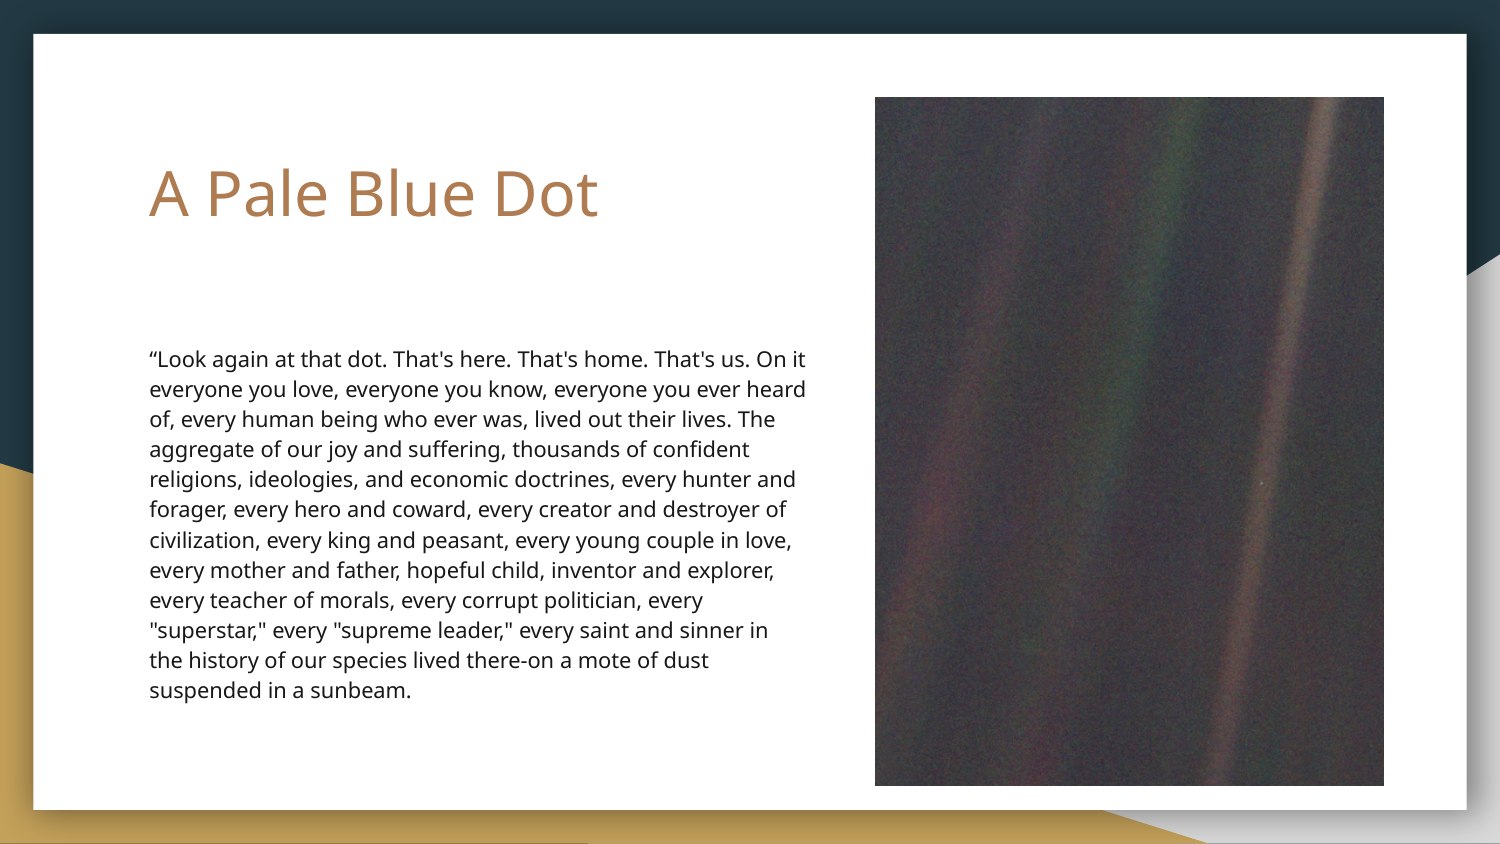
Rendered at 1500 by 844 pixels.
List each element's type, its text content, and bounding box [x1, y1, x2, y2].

title A Pale Blue Dot [134, 138, 870, 296]
picture [875, 97, 1384, 787]
list “Look again at that dot. That's here. That's home. That's us. On it everyone you love, everyone you know, everyone you ever heard of, every human being who ever was, lived out their lives. The aggregate of our joy and suffering, thousands of confident religions, ideologies, and economic doctrines, every hunter and forager, every hero and coward, every creator and destroyer of civilization, every king and peasant, every young couple in love, every mother and father, hopeful child, inventor and explorer, every teacher of morals, every corrupt politician, every "superstar," every "supreme leader," every saint and sinner in the history of our species lived there-on a mote of dust suspended in a sunbeam. [134, 326, 824, 729]
